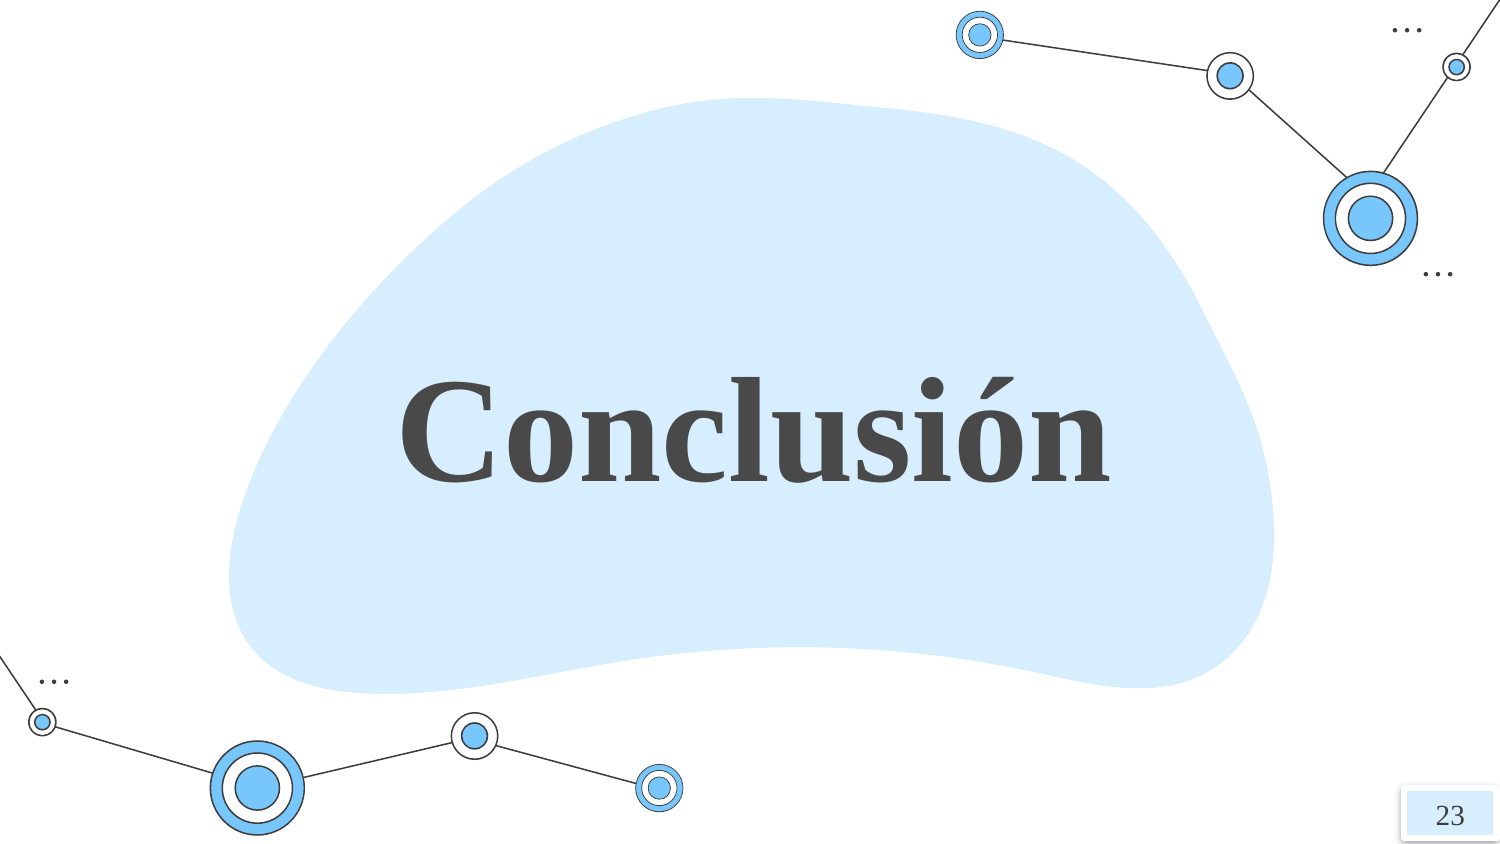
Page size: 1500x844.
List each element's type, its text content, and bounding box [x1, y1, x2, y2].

text_box 23 [1401, 785, 1500, 841]
title Conclusión [323, 265, 1222, 578]
